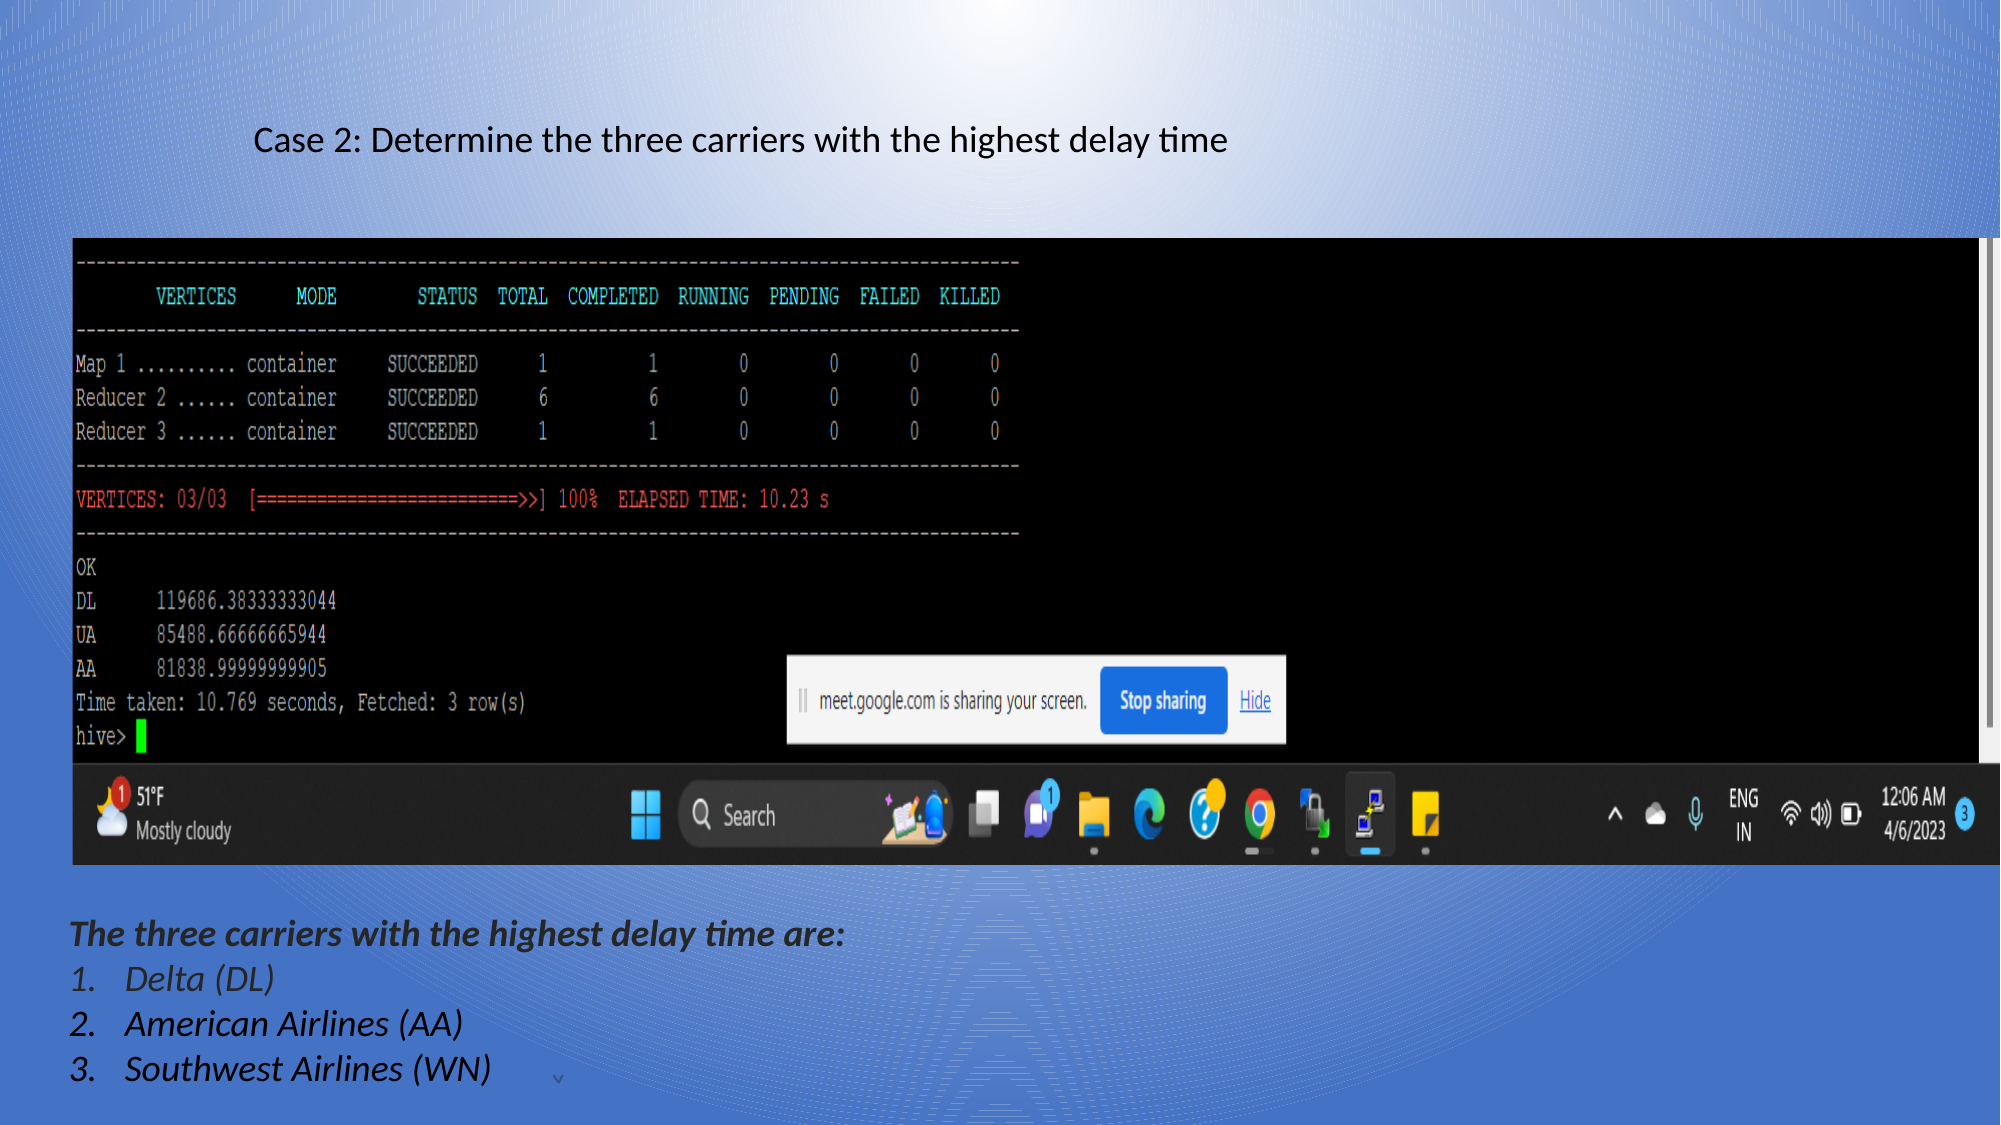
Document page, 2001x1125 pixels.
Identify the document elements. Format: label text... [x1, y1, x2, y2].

picture [72, 238, 2000, 865]
text_box The three carriers with the highest delay time are: Delta (DL) American Airlines (AA) Southwest Airlines (WN) [53, 901, 1752, 1097]
text_box Case 2: Determine the three carriers with the highest delay time [238, 108, 1728, 168]
